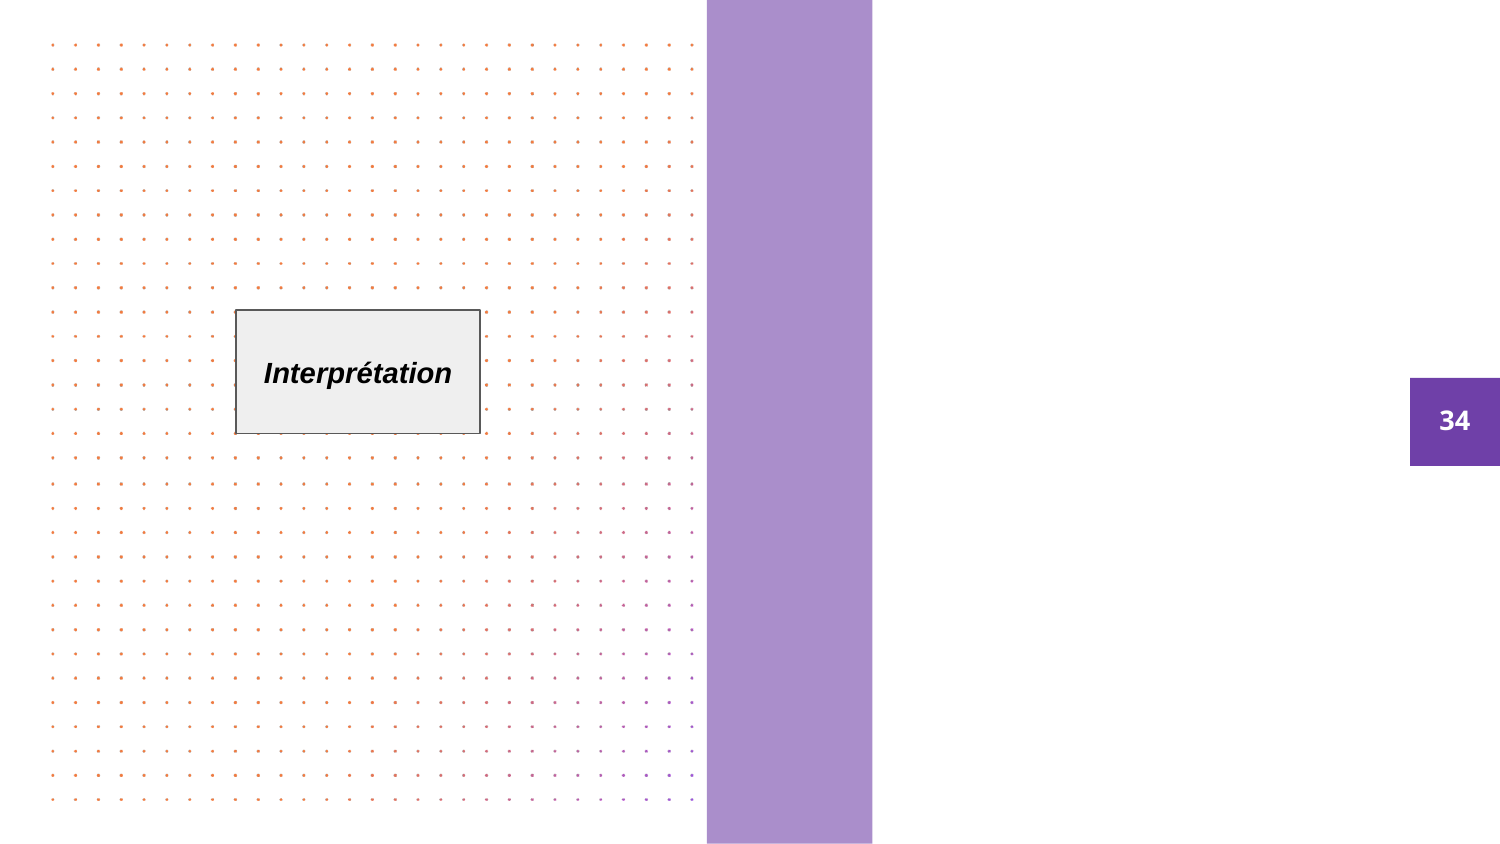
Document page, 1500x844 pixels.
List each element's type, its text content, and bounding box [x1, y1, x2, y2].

text_box Interprétation [236, 309, 481, 434]
picture [51, 43, 706, 801]
slide_number 34 [1410, 377, 1500, 466]
